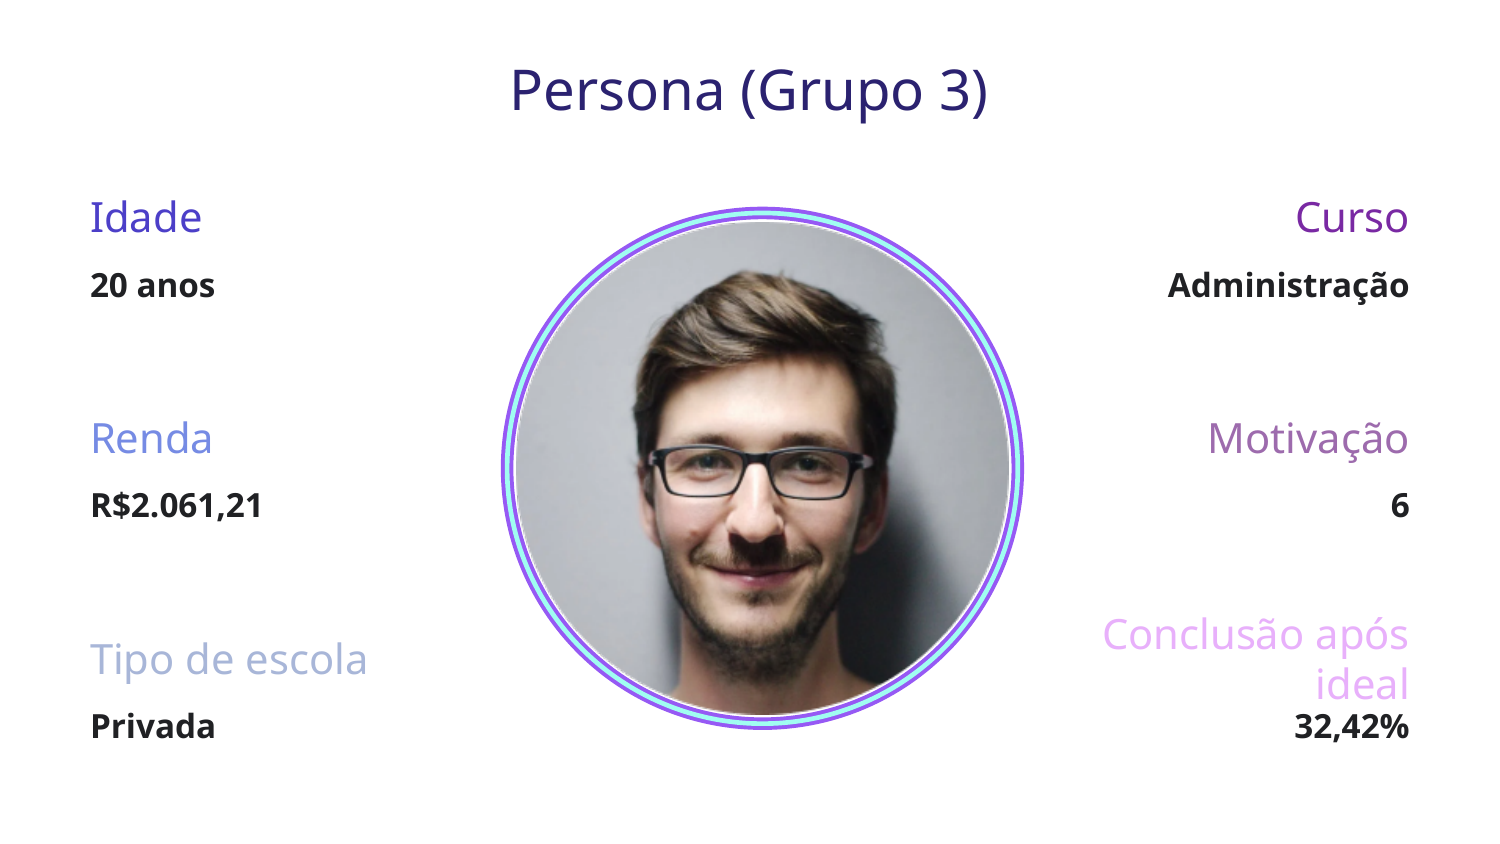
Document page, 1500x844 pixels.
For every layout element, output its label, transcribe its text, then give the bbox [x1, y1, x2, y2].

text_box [506, 212, 1019, 724]
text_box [74, 188, 502, 336]
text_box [1023, 409, 1426, 557]
picture [516, 221, 1009, 715]
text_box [74, 630, 502, 777]
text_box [998, 630, 1426, 777]
text_box Persona (Grupo 3) [73, 67, 1425, 108]
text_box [998, 188, 1426, 336]
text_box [74, 409, 501, 557]
